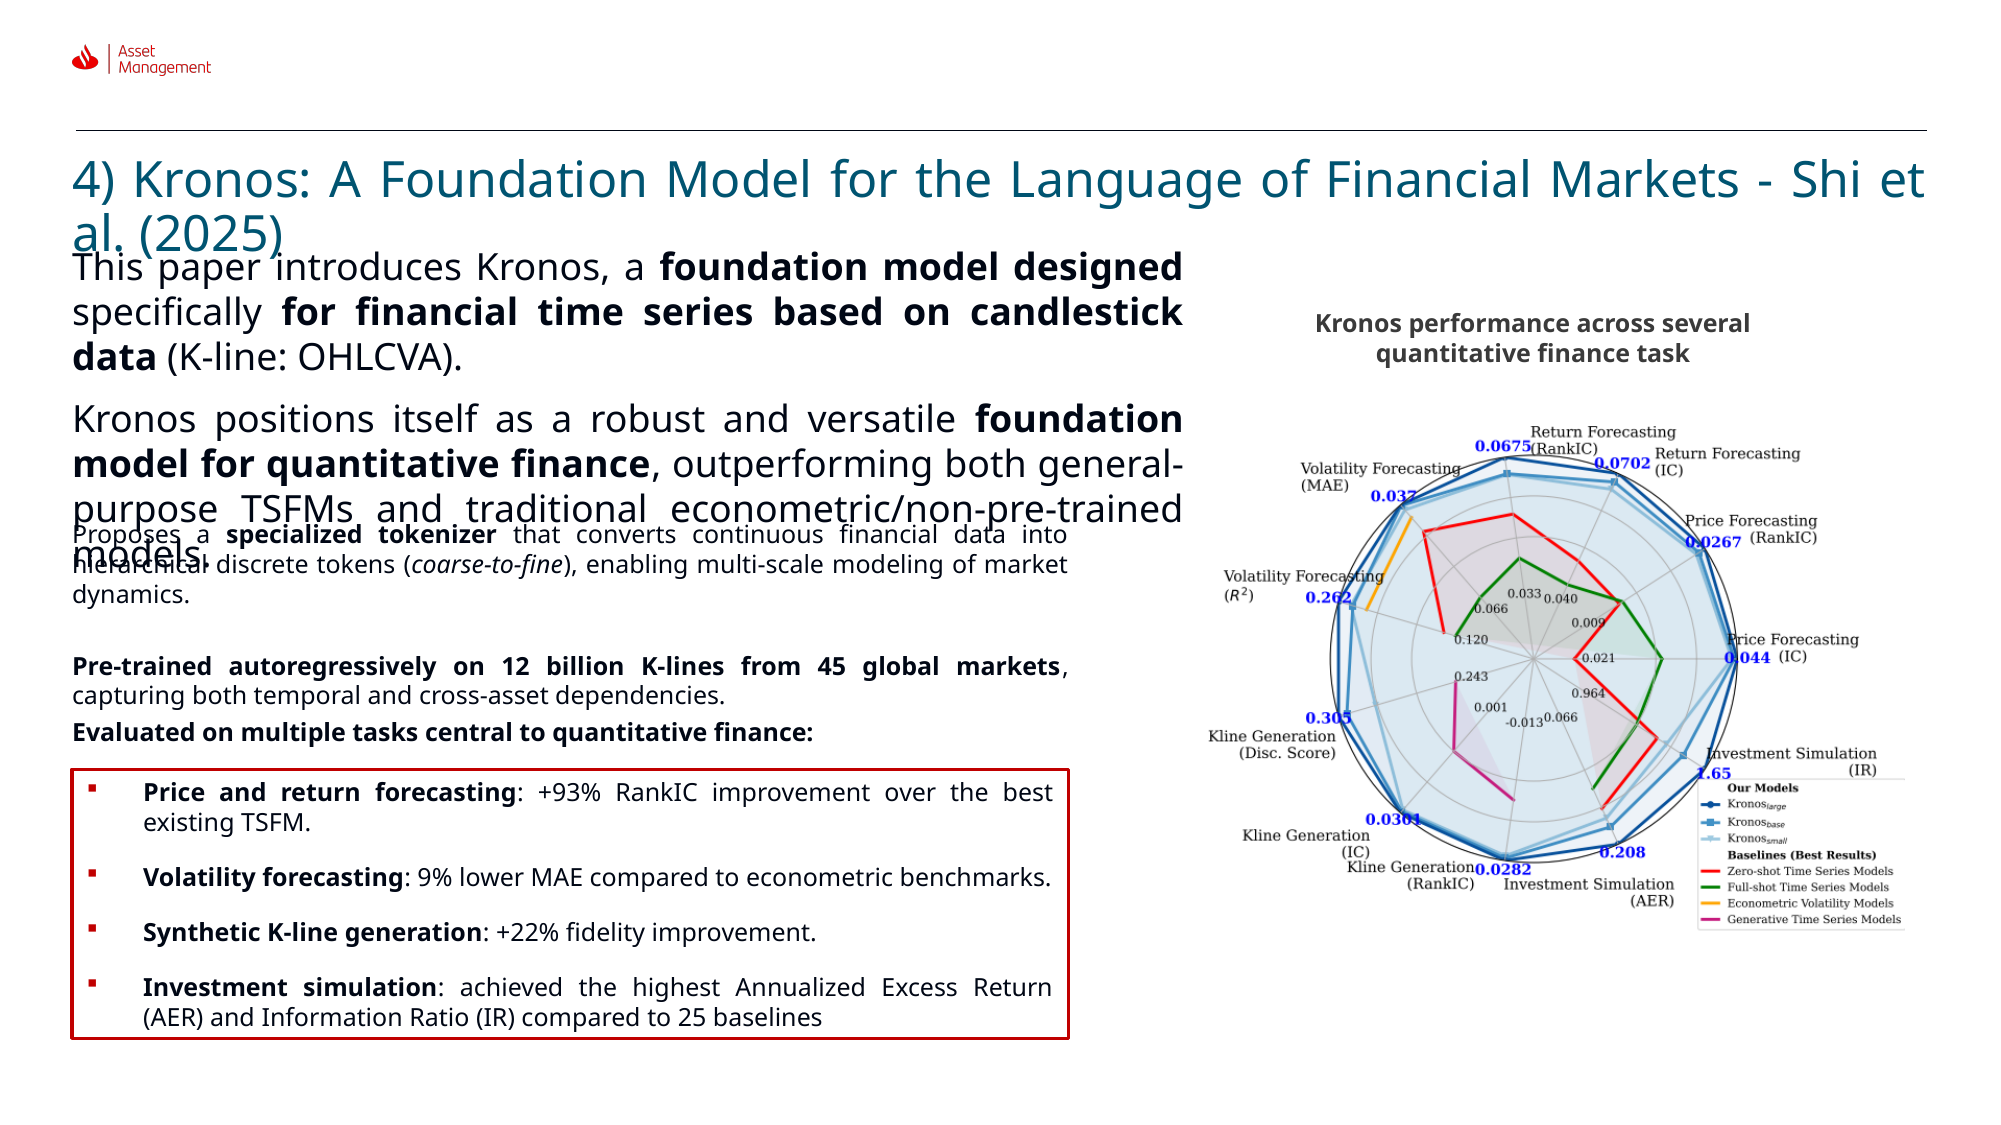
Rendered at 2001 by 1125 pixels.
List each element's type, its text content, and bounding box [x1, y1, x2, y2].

picture [72, 44, 211, 76]
text_box Evaluated on multiple tasks central to quantitative finance: [71, 731, 957, 763]
text_box Proposes a specialized tokenizer that converts continuous financial data into hierarchical discrete tokens (coarse-to-fine), enabling multi-scale modeling of market dynamics. Pre-trained autoregressively on 12 billion K-lines from 45 global markets, capturing both temporal and cross-asset dependencies. [71, 518, 1069, 731]
text_box This paper introduces Kronos, a foundation model designed specifically for financial time series based on candlestick data (K-line: OHLCVA). Kronos positions itself as a robust and versatile foundation model for quantitative finance, outperforming both general-purpose TSFMs and traditional econometric/non-pre-trained models. [72, 243, 1185, 438]
title 4) Kronos: A Foundation Model for the Language of Financial Markets - Shi et al. (2025) [72, 154, 1928, 276]
text_box Price and return forecasting: +93% RankIC improvement over the best existing TSFM. Volatility forecasting: 9% lower MAE compared to econometric benchmarks. Synthetic K-line generation: +22% fidelity improvement. Investment simulation: achieved the highest Annualized Excess Return (AER) and Information Ratio (IR) compared to 25 baselines [71, 769, 1069, 1039]
picture [1206, 401, 1905, 943]
text_box Kronos performance across several quantitative finance task [1271, 300, 1796, 375]
